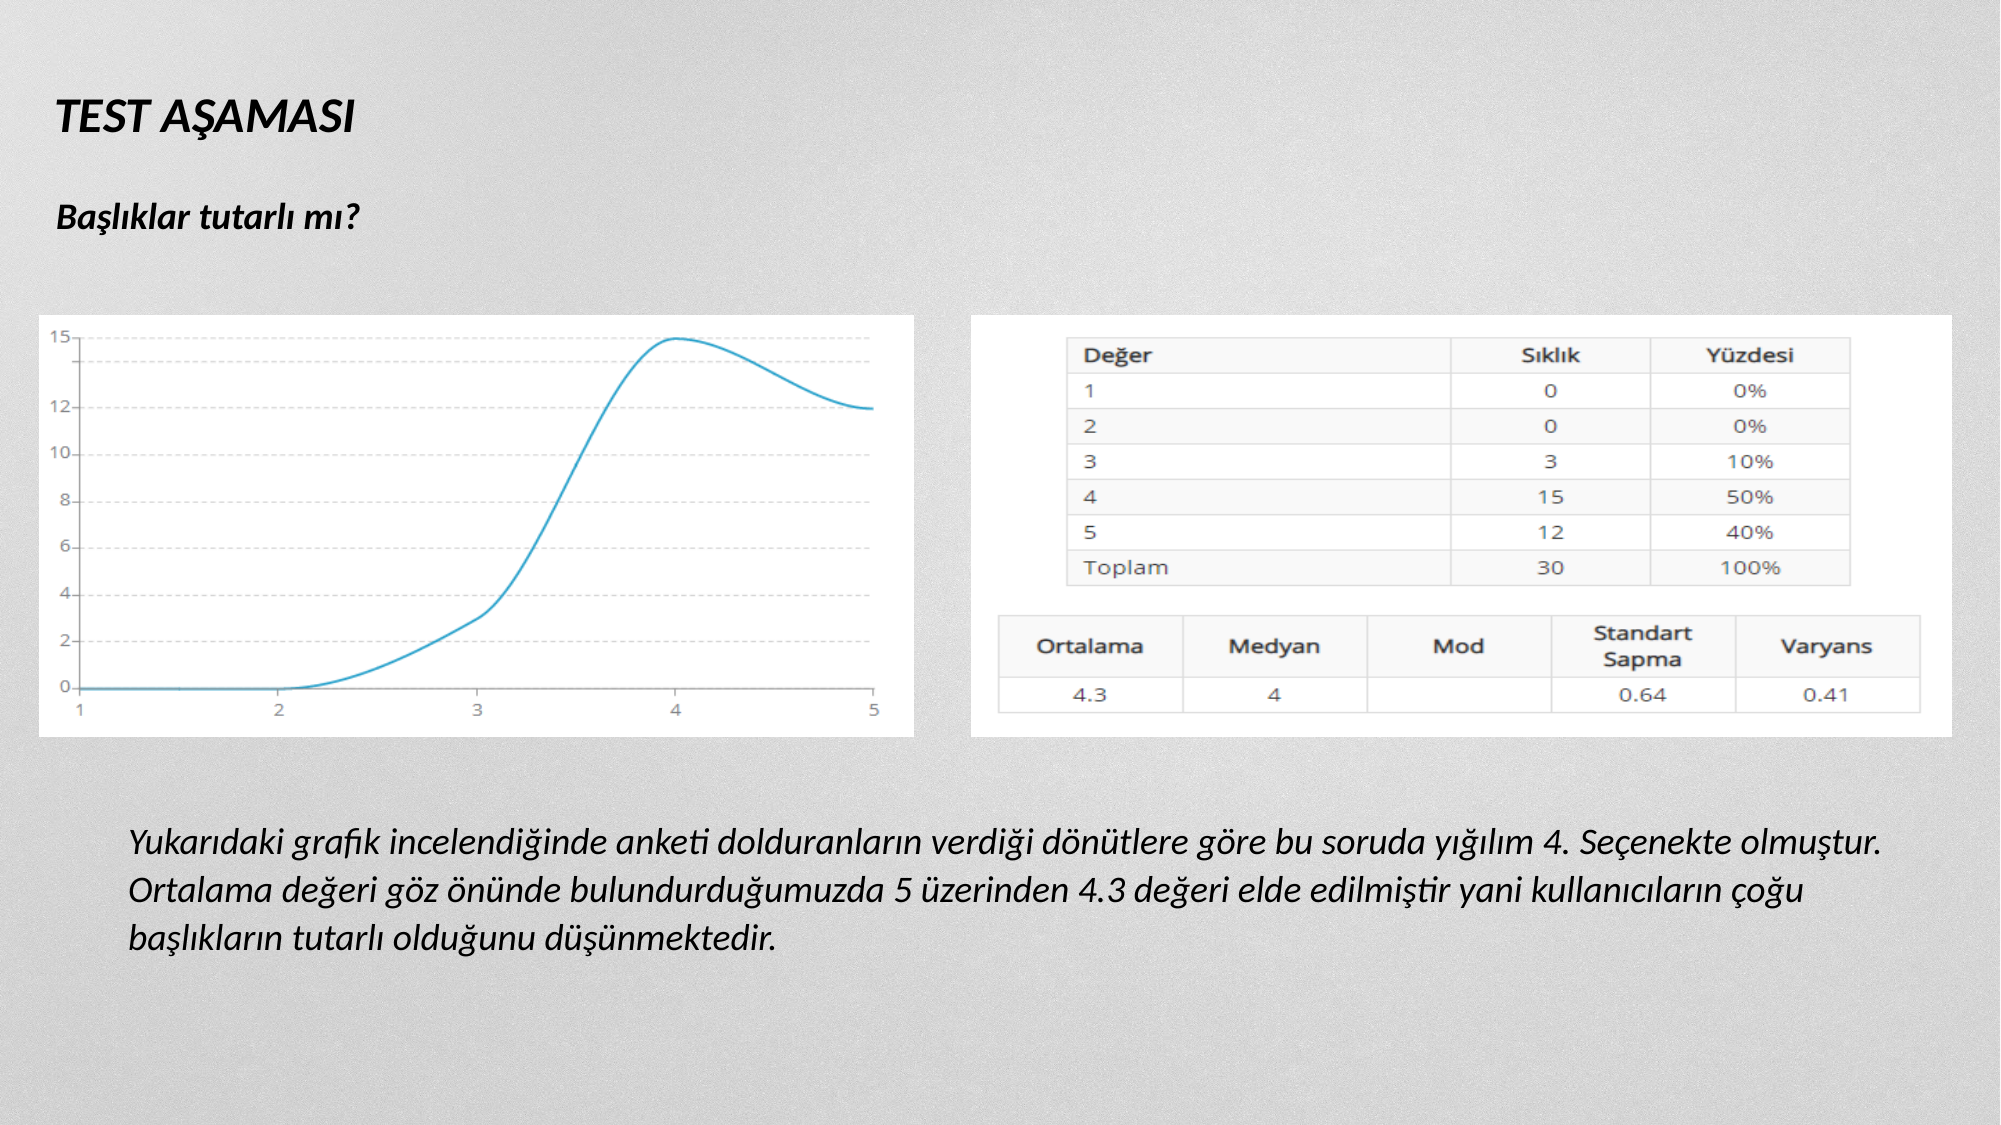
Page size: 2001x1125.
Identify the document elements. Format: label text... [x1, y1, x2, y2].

text_box TEST AŞAMASI [39, 74, 842, 150]
text_box Yukarıdaki grafik incelendiğinde anketi dolduranların verdiği dönütlere göre bu soruda yığılım 4. Seçenekte olmuştur. Ortalama değeri göz önünde bulundurduğumuzda 5 üzerinden 4.3 değeri elde edilmiştir yani kullanıcıların çoğu başlıkların tutarlı olduğunu düşünmektedir. [39, 806, 1952, 966]
picture [0, 0, 2001, 1125]
text_box Başlıklar tutarlı mı? [41, 184, 376, 245]
